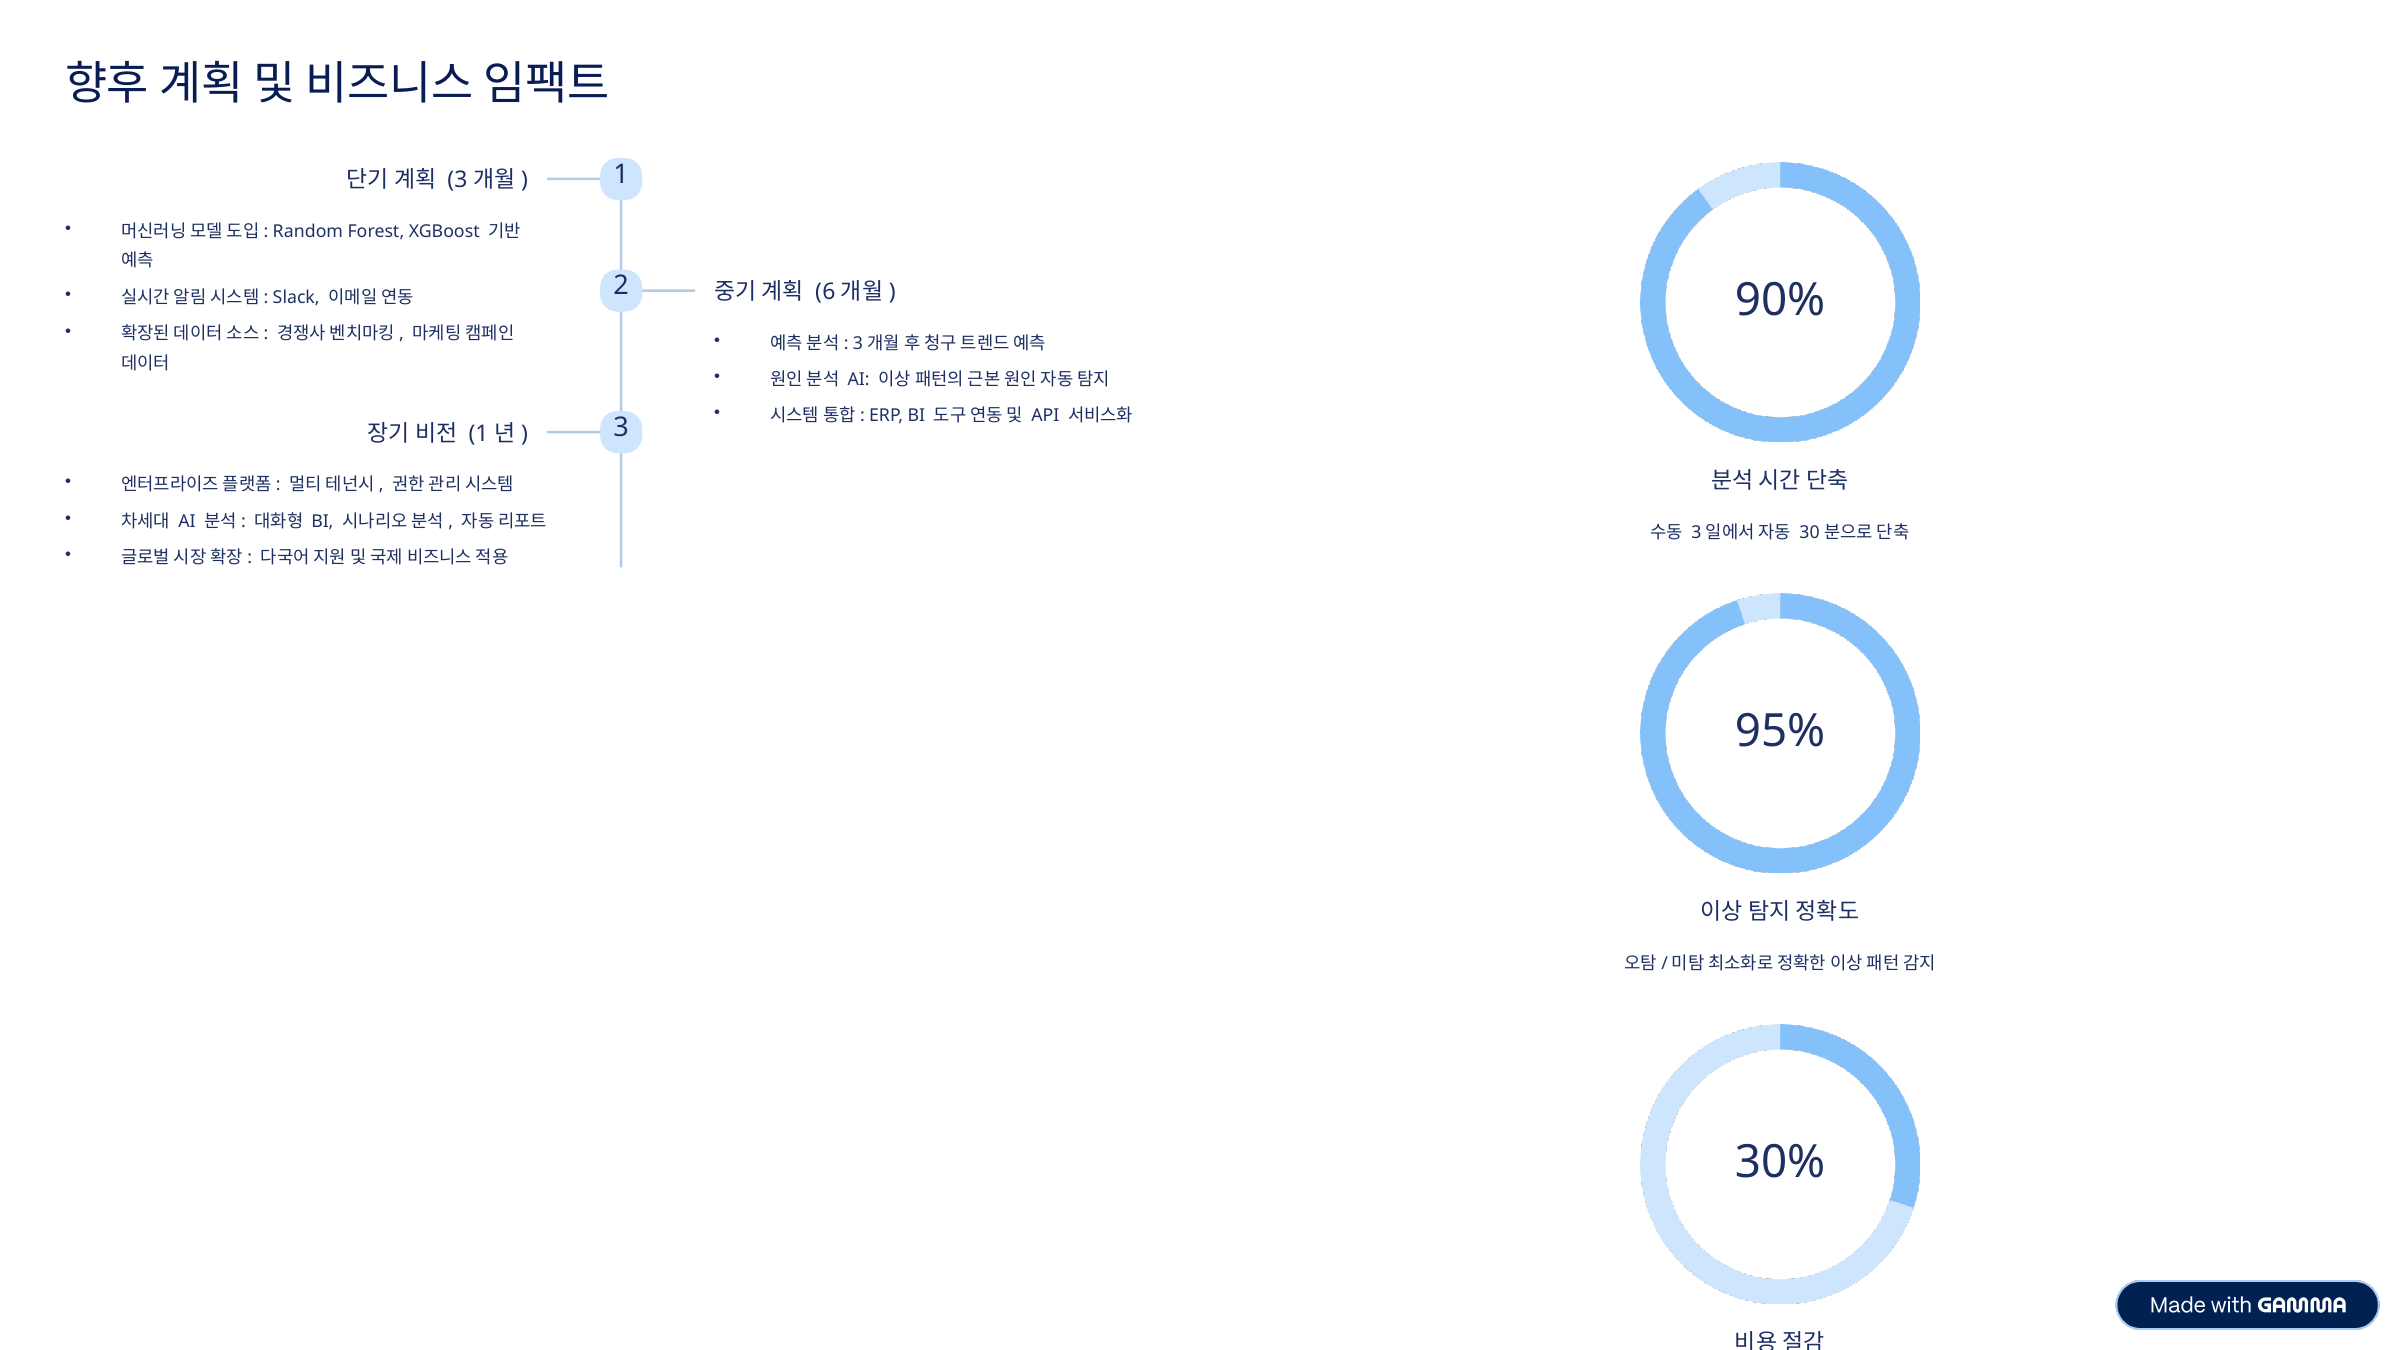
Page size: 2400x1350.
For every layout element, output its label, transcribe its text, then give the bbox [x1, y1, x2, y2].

text_box 머신러닝 모델 도입: Random Forest, XGBoost 기반 예측 [65, 212, 529, 272]
picture [1640, 1024, 1920, 1304]
text_box 향후 계획 및 비즈니스 임팩트 [65, 51, 615, 110]
text_box 오탐/미탐 최소화로 정확한 이상 패턴 감지 [1223, 943, 2337, 974]
text_box 1 [607, 161, 636, 197]
text_box 단기 계획 (3개월) [295, 164, 529, 194]
text_box [619, 454, 623, 568]
text_box 분석 시간 단축 [1663, 464, 1897, 494]
picture [2106, 1271, 2389, 1339]
text_box [636, 162, 643, 196]
text_box 비용 절감 [1663, 1326, 1897, 1350]
text_box [600, 411, 635, 454]
text_box 장기 비전 (1년) [295, 417, 529, 447]
text_box 이상 탐지 정확도 [1663, 895, 1897, 925]
text_box [600, 269, 643, 309]
text_box [619, 200, 623, 269]
text_box 시스템 통합: ERP, BI 도구 연동 및 API 서비스화 [714, 396, 1178, 426]
text_box 확장된 데이터 소스: 경쟁사 벤치마킹, 마케팅 캠페인 데이터 [65, 314, 529, 374]
picture [1640, 162, 1920, 442]
text_box [619, 312, 623, 411]
text_box 실시간 알림 시스템: Slack, 이메일 연동 [65, 278, 529, 308]
text_box 엔터프라이즈 플랫폼: 멀티 테넌시, 권한 관리 시스템 [65, 465, 529, 495]
text_box 수동 3일에서 자동 30분으로 단축 [1223, 512, 2337, 543]
text_box 3 [607, 414, 636, 450]
text_box [546, 430, 600, 434]
text_box [600, 158, 635, 200]
picture [1640, 593, 1920, 873]
text_box 원인 분석 AI: 이상 패턴의 근본 원인 자동 탐지 [714, 359, 1178, 390]
text_box 예측 분석: 3개월 후 청구 트렌드 예측 [714, 323, 1178, 354]
text_box 글로벌 시장 확장: 다국어 지원 및 국제 비즈니스 적용 [65, 537, 529, 568]
text_box 2 [607, 273, 636, 309]
text_box [546, 177, 600, 181]
text_box 차세대 AI 분석: 대화형 BI, 시나리오 분석, 자동 리포트 [65, 501, 529, 532]
text_box 중기 계획 (6개월) [714, 276, 947, 306]
text_box [636, 415, 643, 450]
